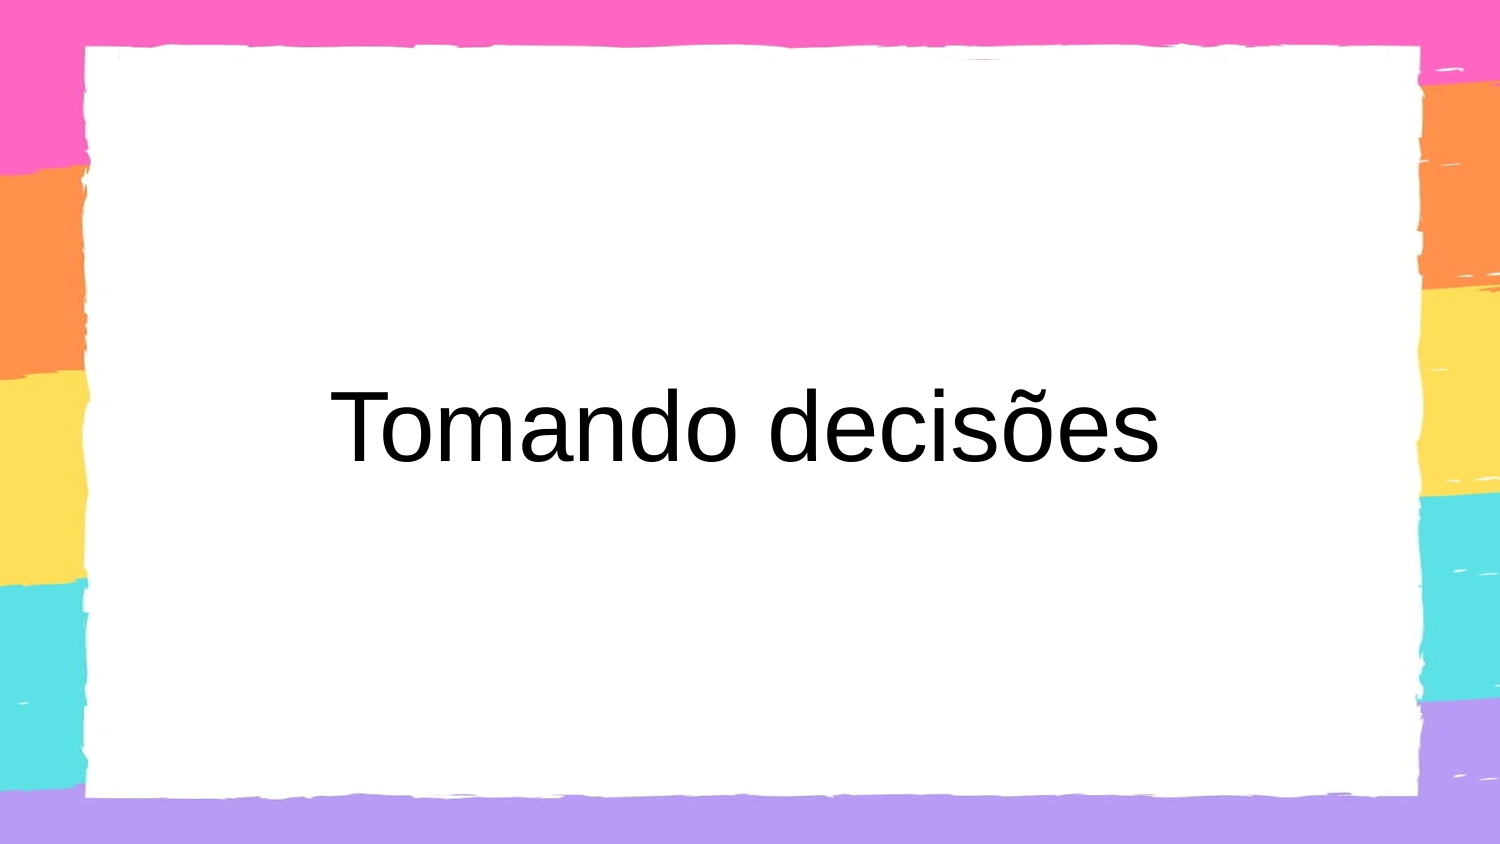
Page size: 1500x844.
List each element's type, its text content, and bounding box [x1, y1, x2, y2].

picture [0, 0, 1500, 844]
title Tomando decisões [314, 363, 1186, 480]
